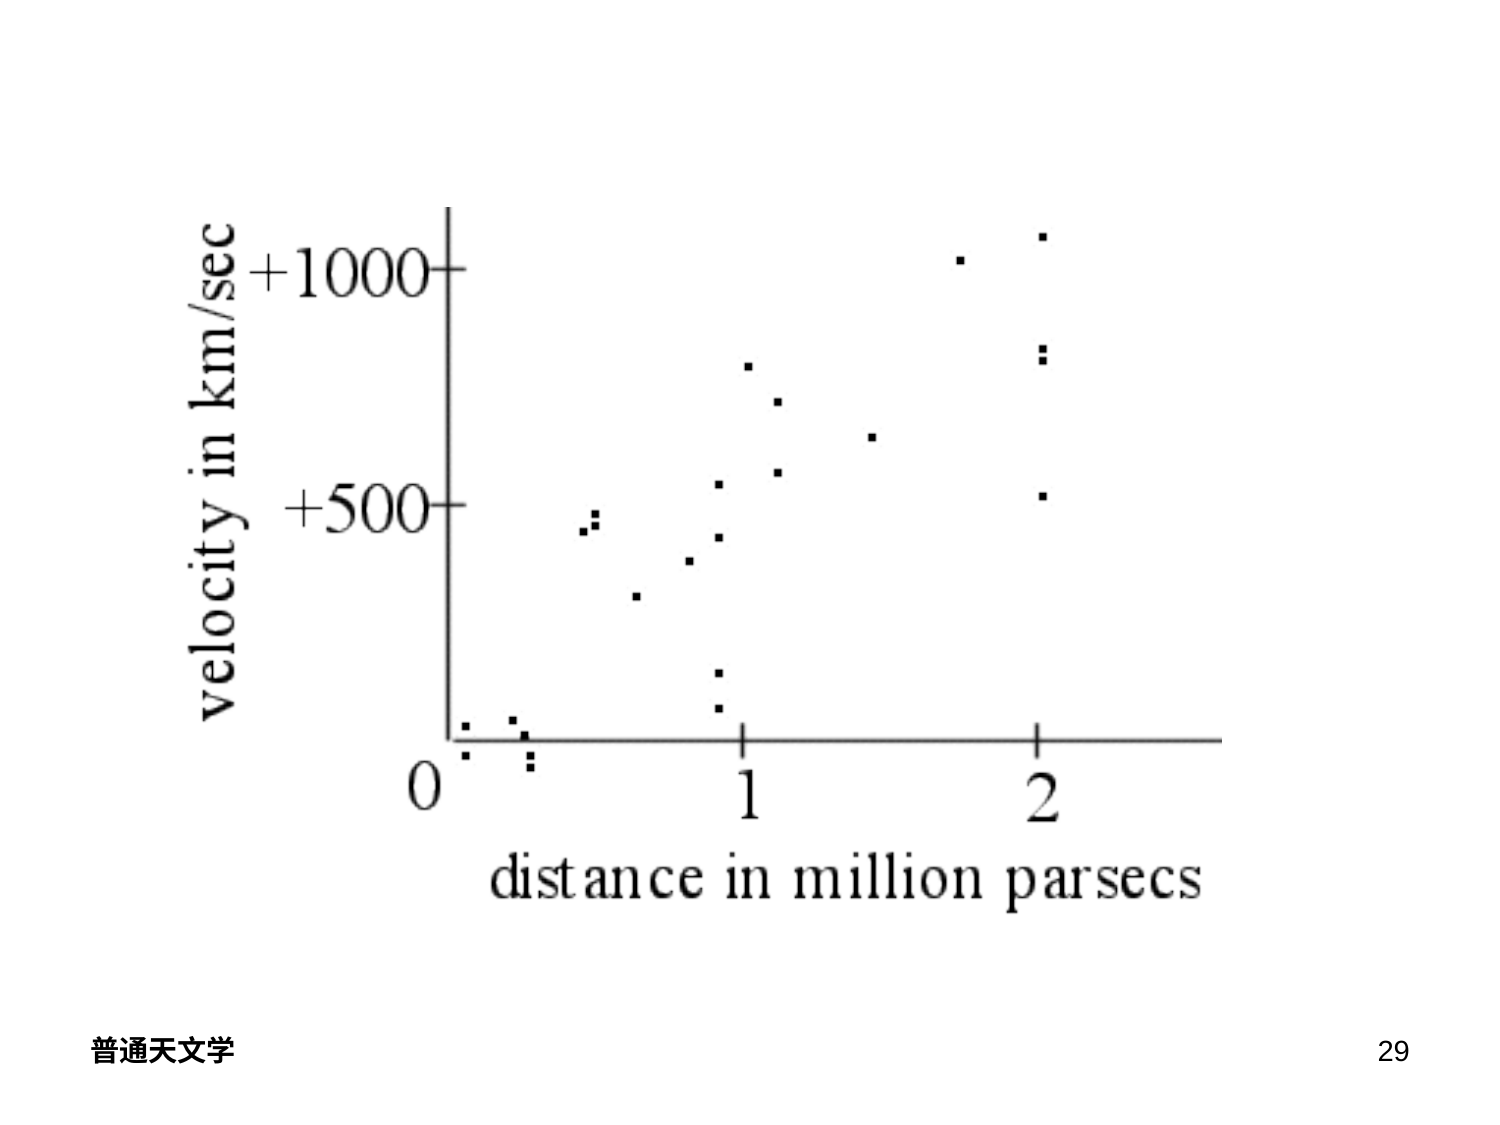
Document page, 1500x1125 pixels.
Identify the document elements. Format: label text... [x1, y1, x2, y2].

slide_number 普通天文学 [74, 1024, 426, 1103]
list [159, 207, 1222, 944]
slide_number 29 [1074, 1024, 1426, 1103]
